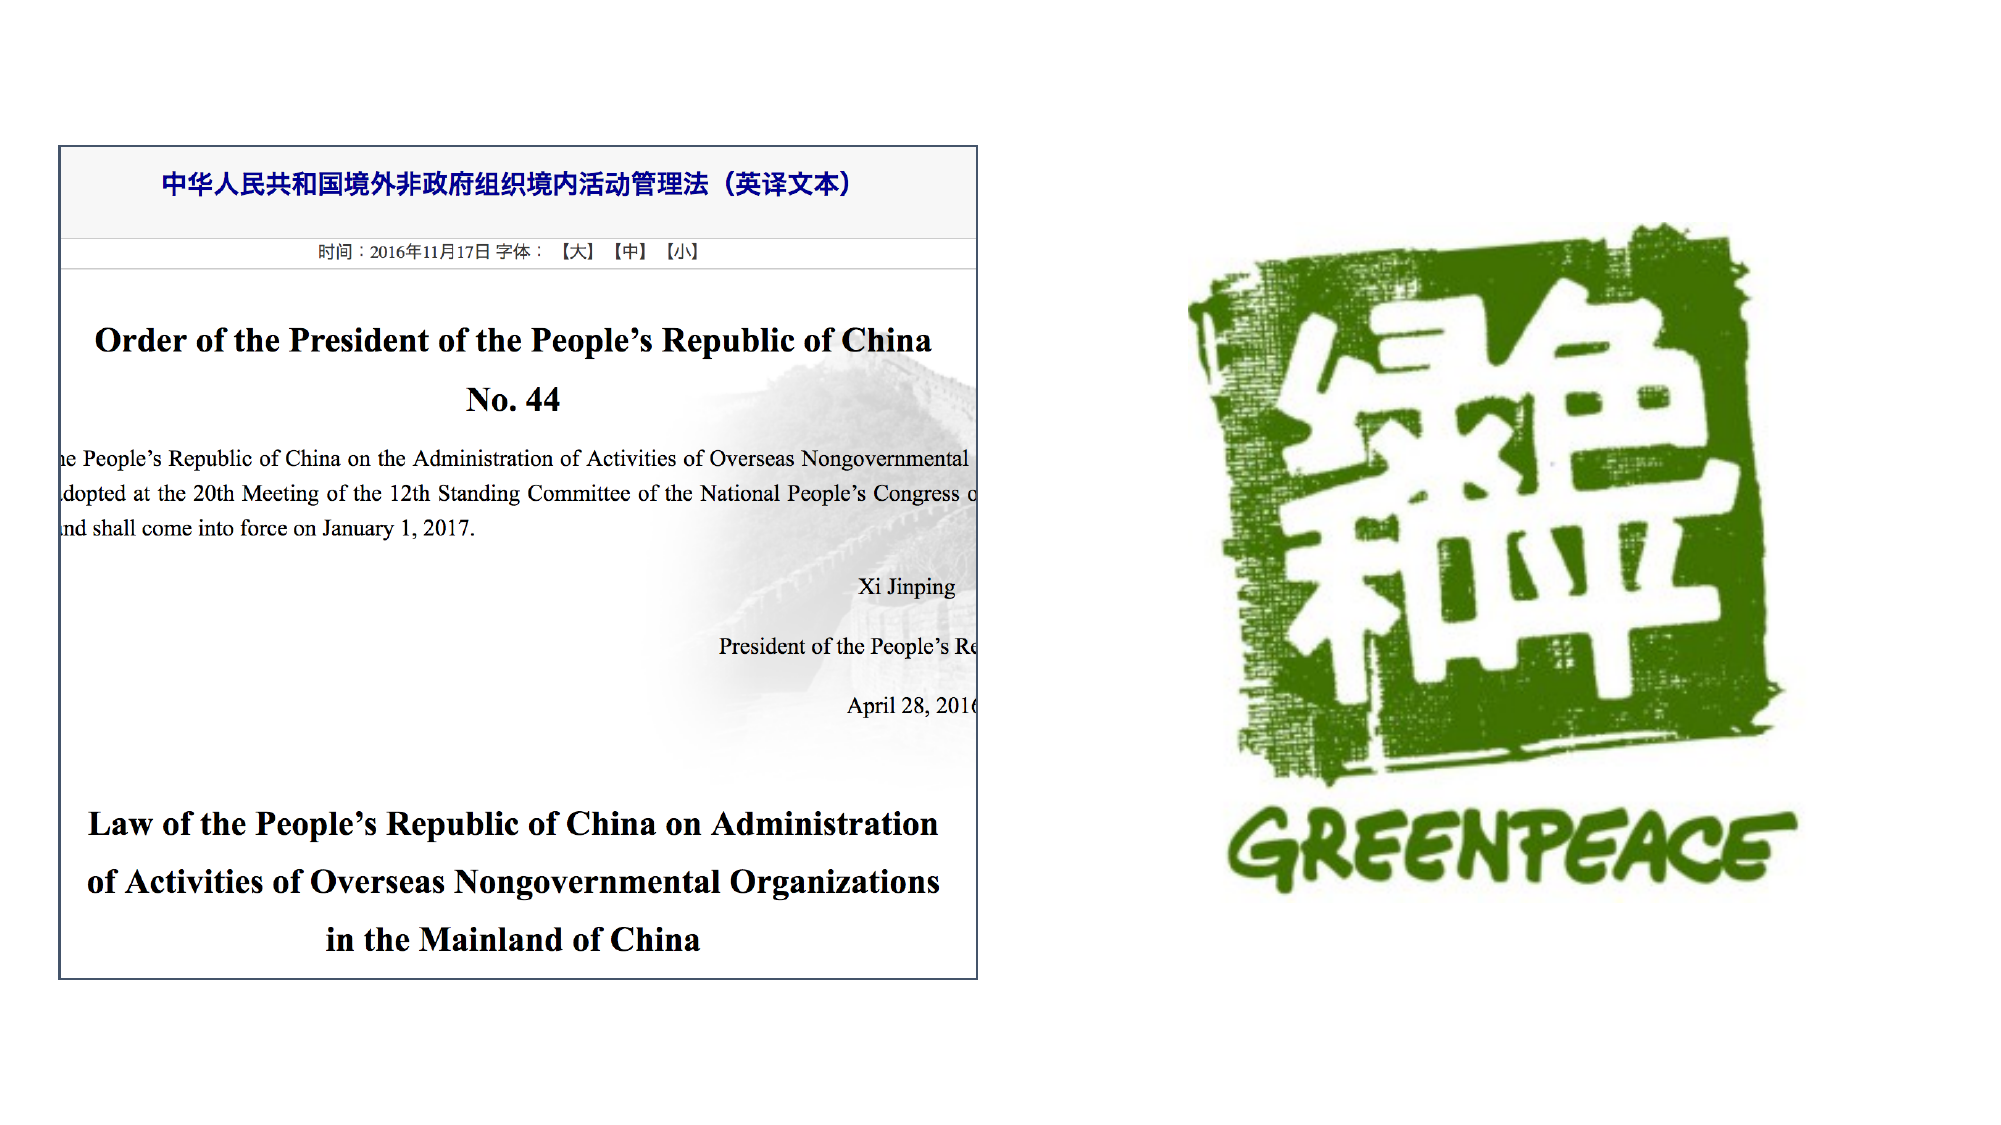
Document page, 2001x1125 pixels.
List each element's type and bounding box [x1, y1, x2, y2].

picture [60, 146, 976, 978]
picture [1188, 222, 1812, 903]
